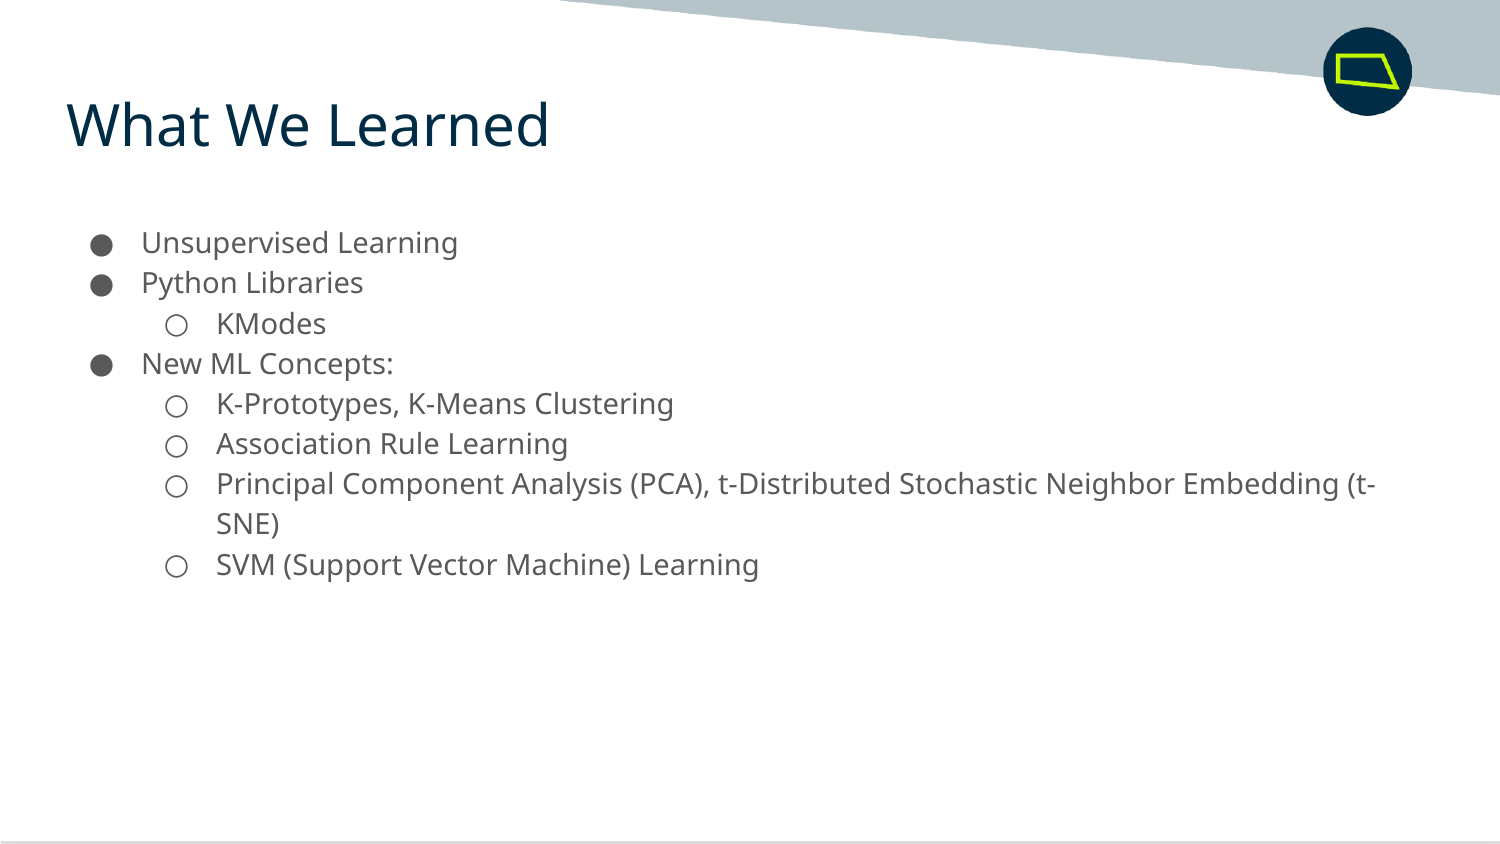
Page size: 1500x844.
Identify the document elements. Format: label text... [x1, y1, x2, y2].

text_box What We Learned [51, 72, 1449, 167]
text_box Unsupervised Learning Python Libraries KModes New ML Concepts: K-Prototypes, K-Means Clustering Association Rule Learning Principal Component Analysis (PCA), t-Distributed Stochastic Neighbor Embedding (t-SNE) SVM (Support Vector Machine) Learning [51, 204, 1449, 751]
picture [0, 0, 1500, 844]
